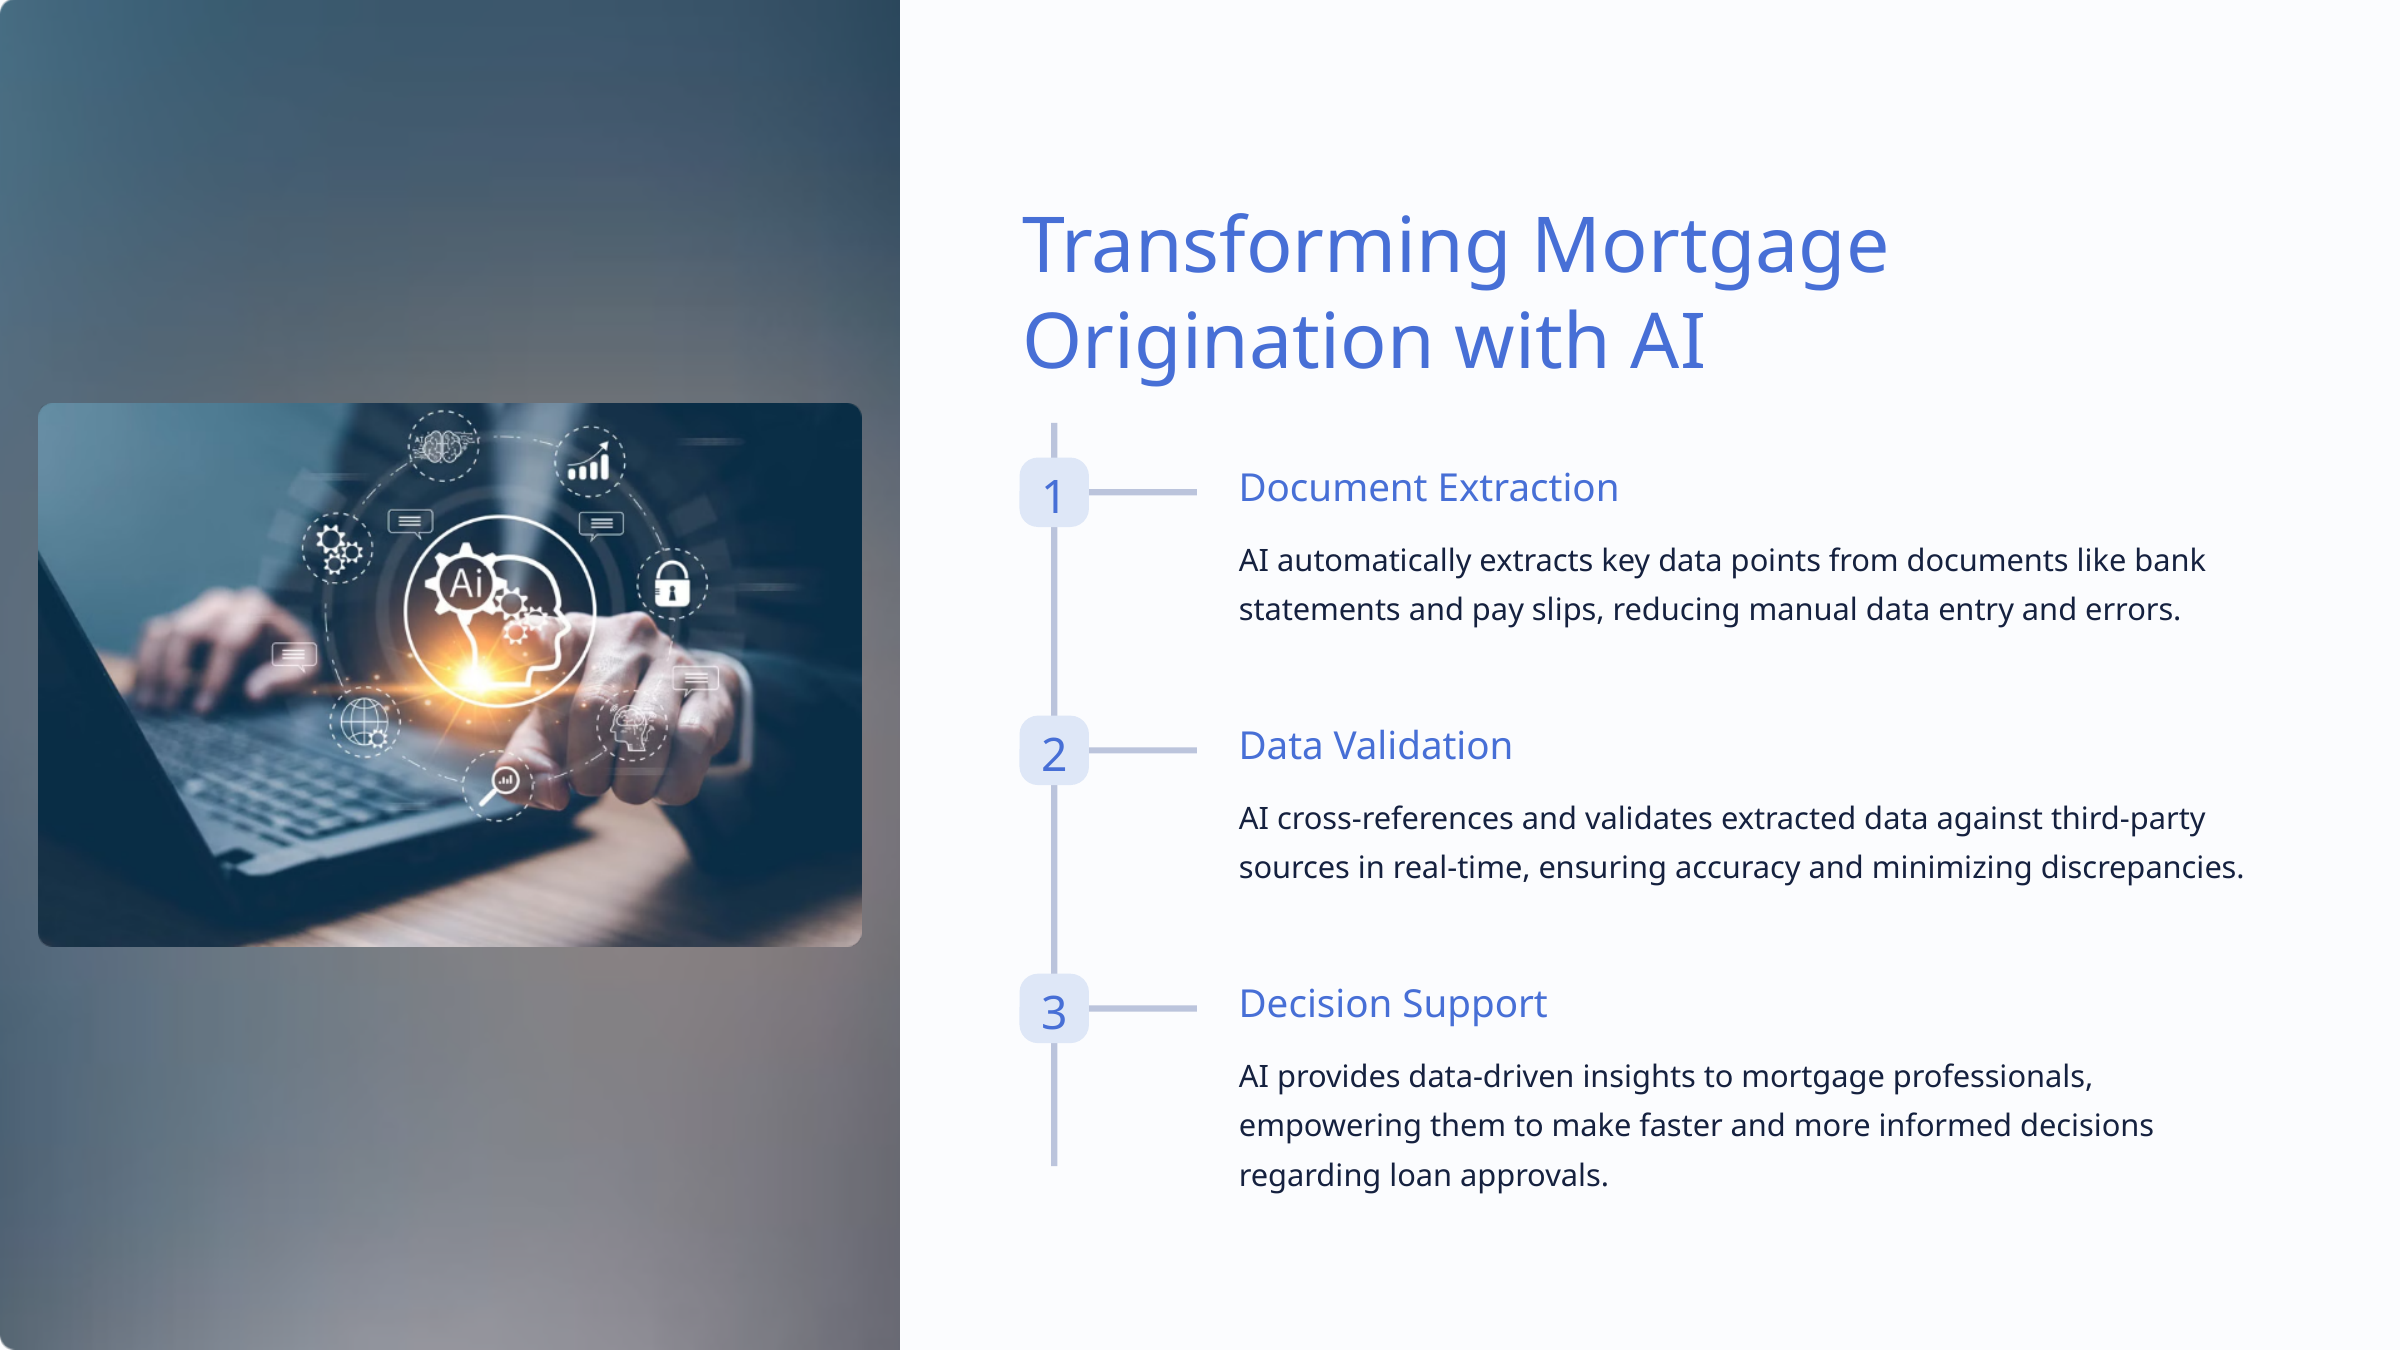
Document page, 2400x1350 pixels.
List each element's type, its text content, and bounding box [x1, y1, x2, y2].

text_box AI provides data-driven insights to mortgage professionals, empowering them to make faster and more informed decisions regarding loan approvals. [1224, 1036, 2292, 1136]
text_box [900, 0, 2400, 1350]
text_box [1051, 1044, 1058, 1167]
text_box [1089, 1005, 1197, 1012]
text_box Data Validation [1224, 711, 1610, 761]
text_box [1019, 973, 1089, 1044]
text_box [1051, 528, 1058, 715]
text_box [1051, 422, 1058, 457]
picture [0, 0, 900, 1350]
text_box AI automatically extracts key data points from documents like bank statements and pay slips, reducing manual data entry and errors. [1224, 520, 2292, 620]
text_box [1051, 786, 1058, 973]
text_box Document Extraction [1224, 453, 1611, 502]
text_box AI cross-references and validates extracted data against third-party sources in real-time, ensuring accuracy and minimizing discrepancies. [1224, 778, 2292, 878]
text_box 1 [1044, 469, 1064, 516]
text_box 3 [1041, 985, 1067, 1032]
text_box Decision Support [1224, 969, 1610, 1019]
text_box [1089, 489, 1197, 496]
text_box 2 [1041, 727, 1068, 774]
text_box Transforming Mortgage Origination with AI [1008, 183, 2292, 377]
text_box [1019, 715, 1089, 786]
text_box [1019, 457, 1089, 528]
text_box [1089, 747, 1197, 754]
